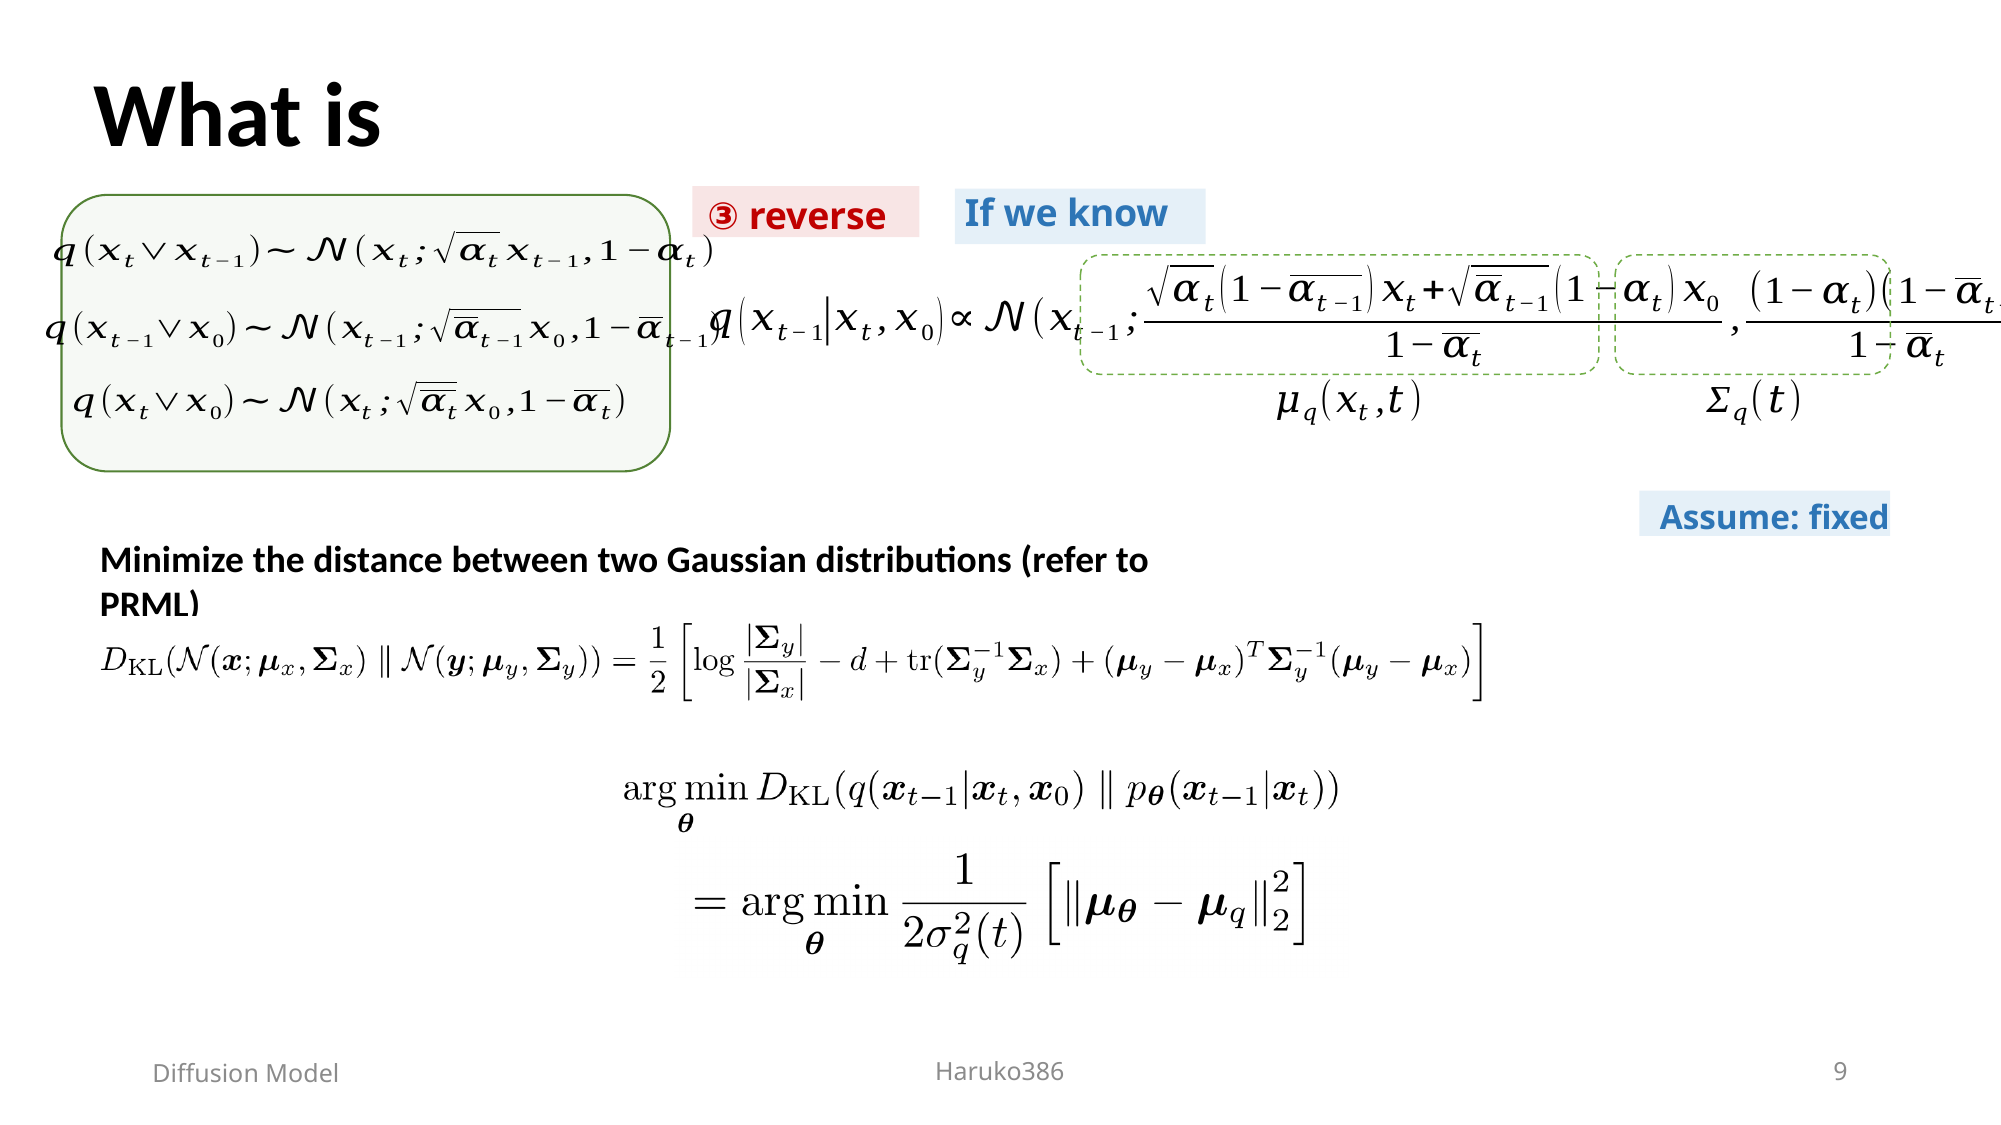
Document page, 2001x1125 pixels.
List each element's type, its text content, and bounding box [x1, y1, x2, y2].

footer Haruko386 [662, 1042, 1338, 1103]
text_box ③ reverse [692, 186, 920, 238]
text_box [1615, 254, 1891, 375]
picture [89, 616, 1498, 710]
text_box Assume: fixed [1639, 490, 1891, 536]
slide_number 8 [1412, 1042, 1863, 1103]
text_box [954, 188, 1206, 235]
picture [614, 760, 1360, 978]
text_box [1080, 254, 1599, 375]
text_box Minimize the distance between two Gaussian distributions (refer to PRML) [98, 533, 1258, 616]
text_box [60, 193, 672, 473]
slide_number Diffusion Model [137, 1042, 588, 1103]
